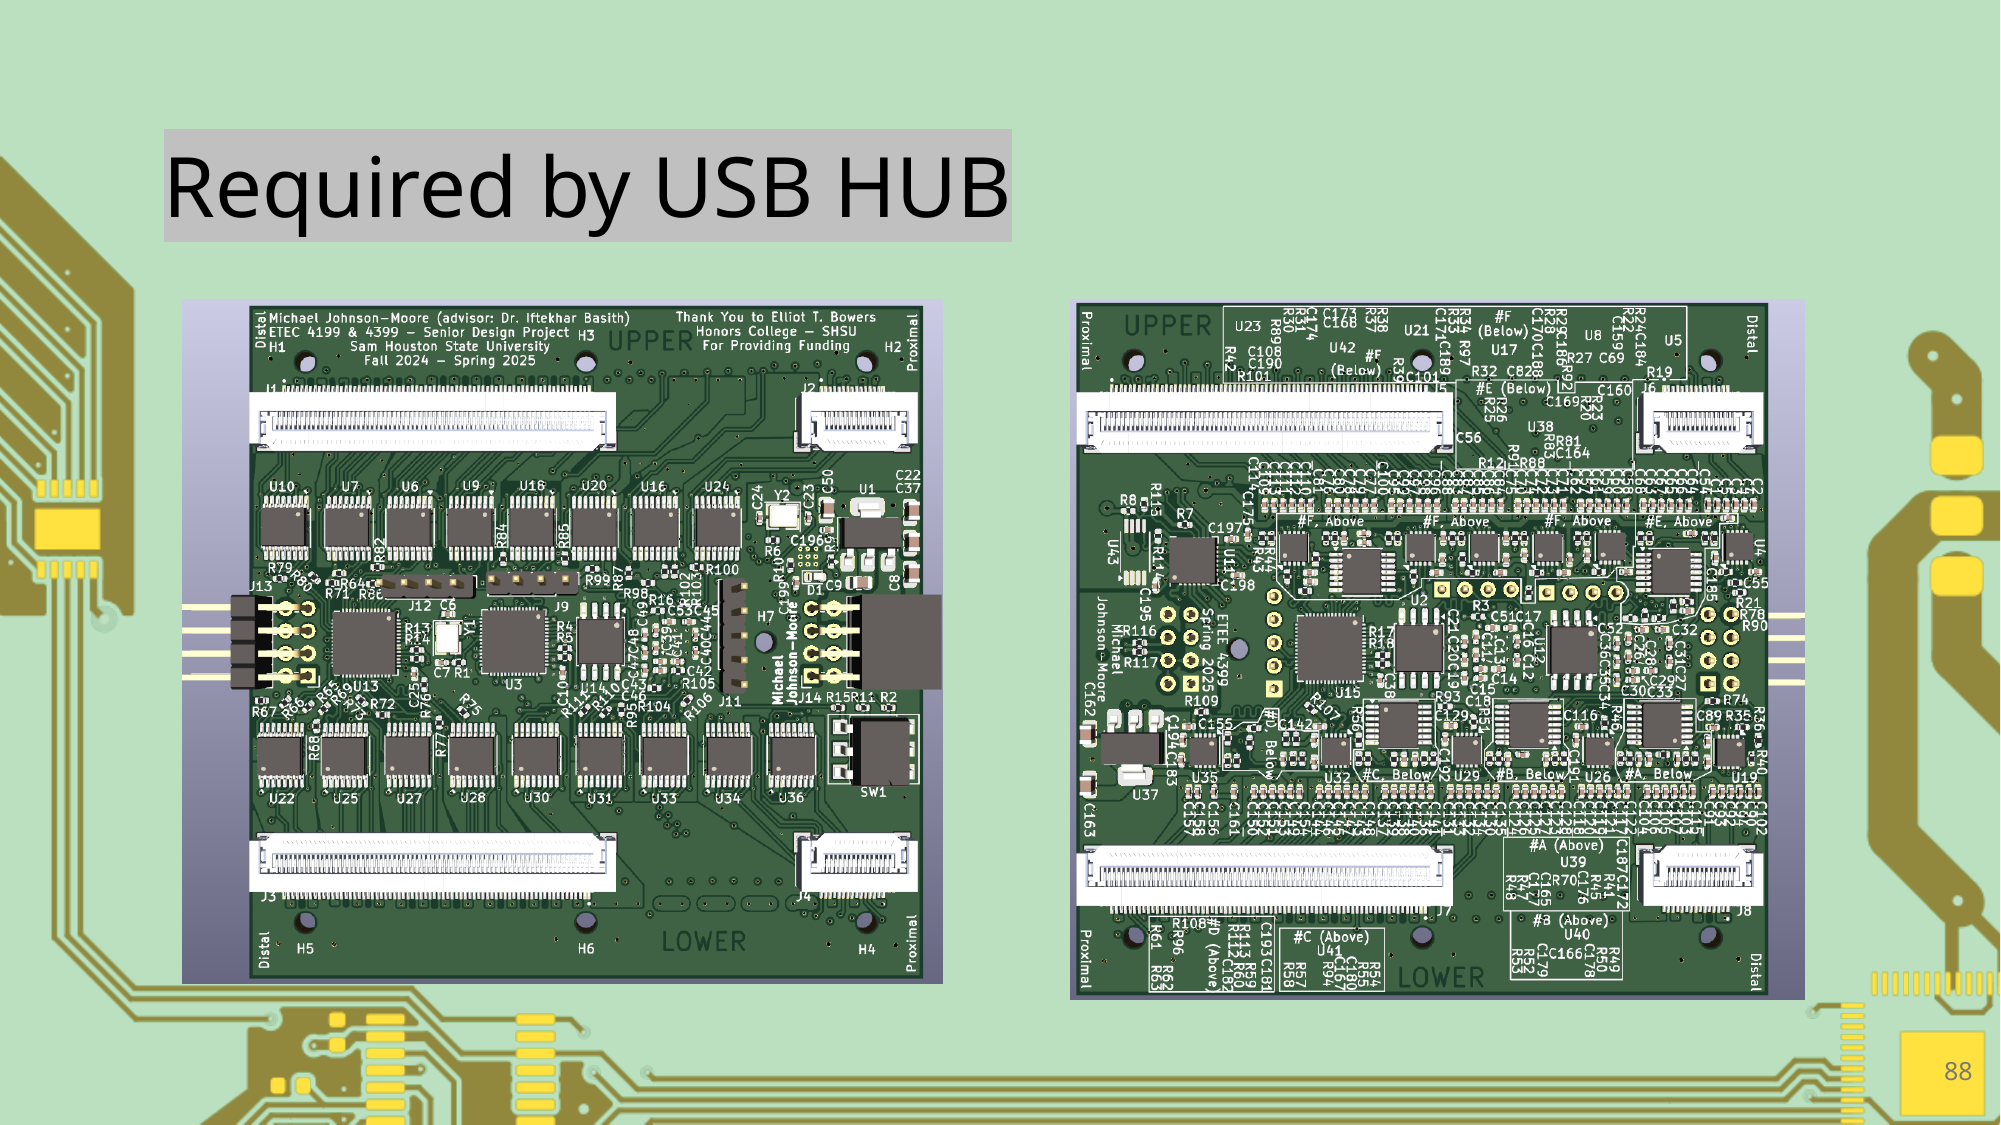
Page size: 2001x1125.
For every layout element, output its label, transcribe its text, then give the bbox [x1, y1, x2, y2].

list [182, 298, 943, 984]
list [1069, 298, 1806, 1000]
slide_number 88 [1895, 1042, 1988, 1103]
title Required by USB HUB [148, 82, 1967, 300]
picture [0, 0, 2001, 1125]
